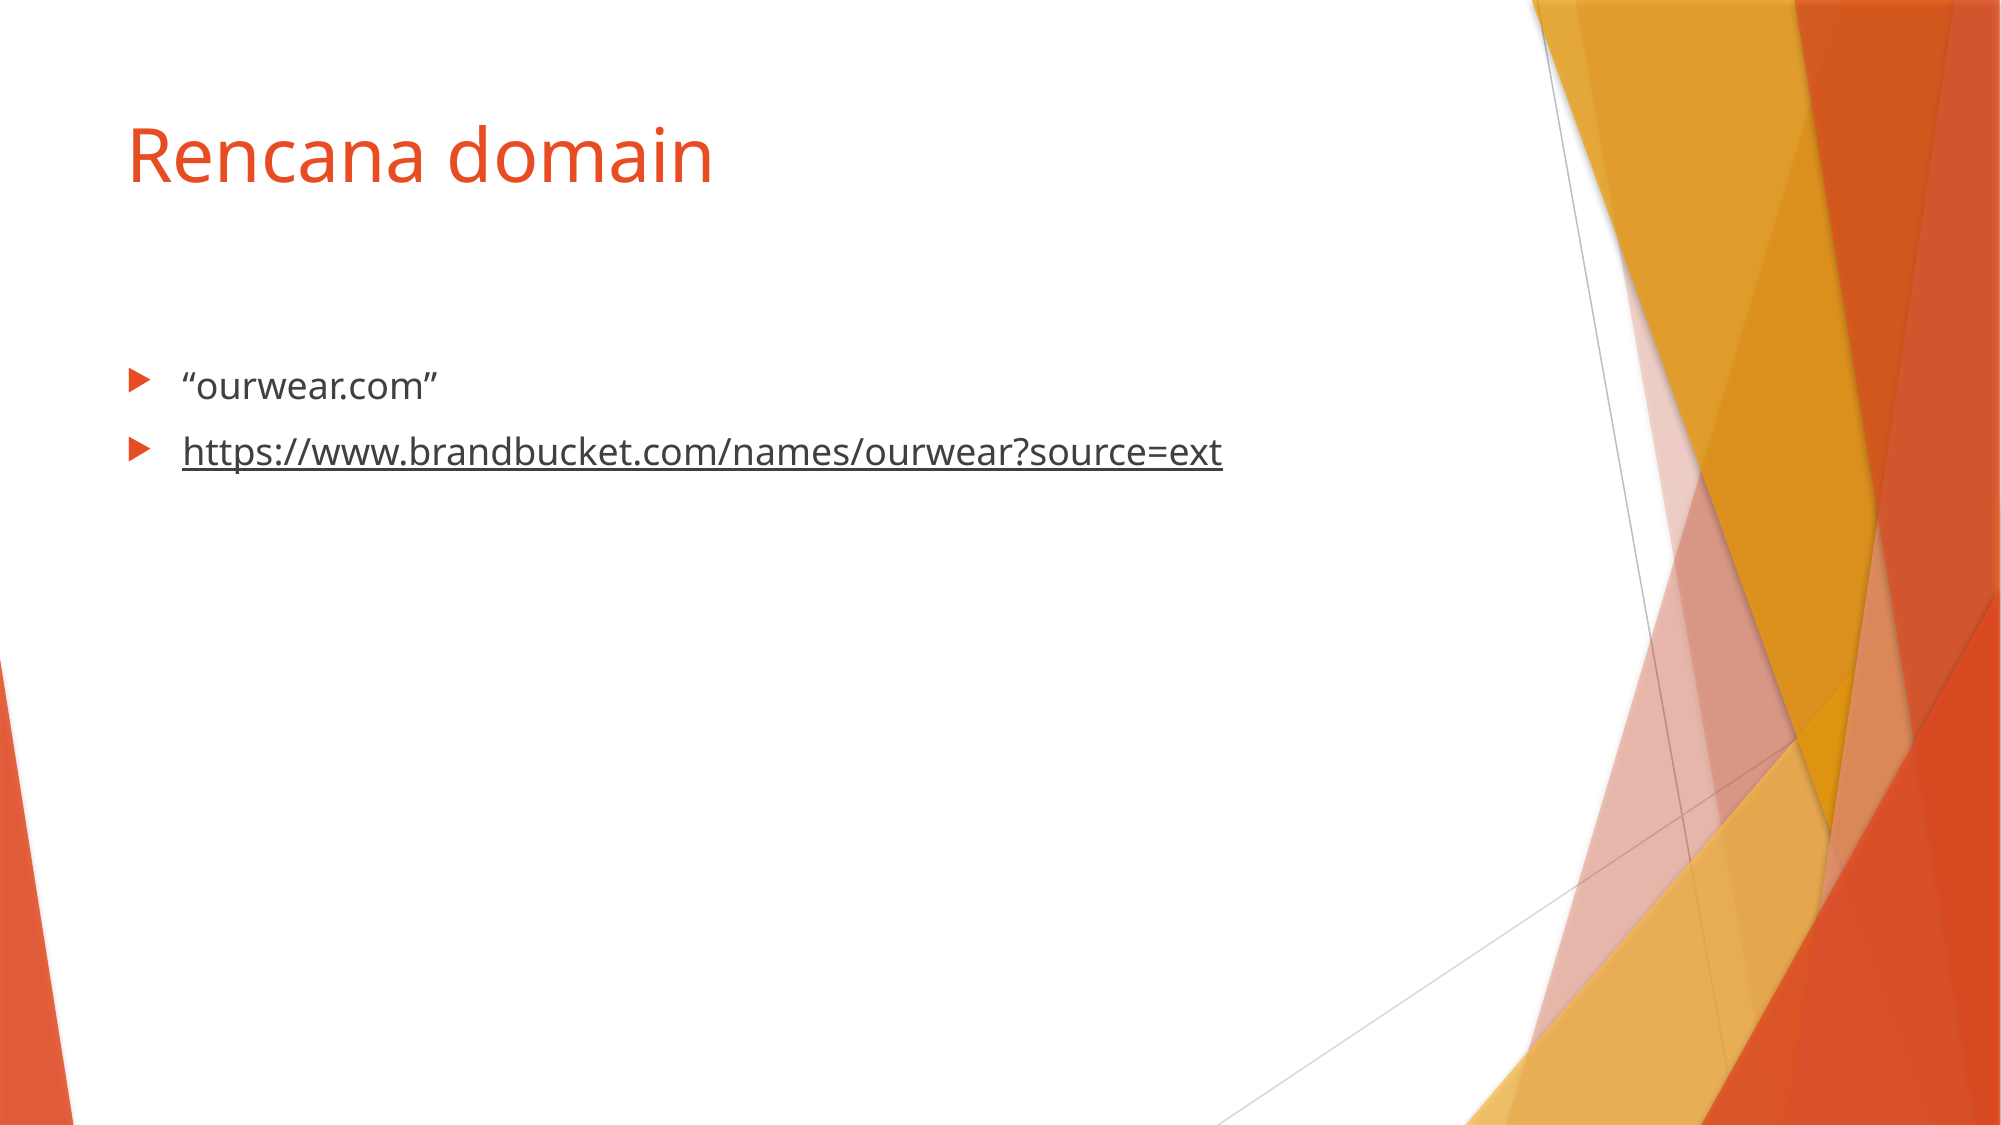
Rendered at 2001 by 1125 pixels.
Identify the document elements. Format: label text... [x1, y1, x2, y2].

list “ourwear.com” https://www.brandbucket.com/names/ourwear?source=ext [111, 354, 1522, 992]
title Rencana domain [111, 99, 1522, 317]
